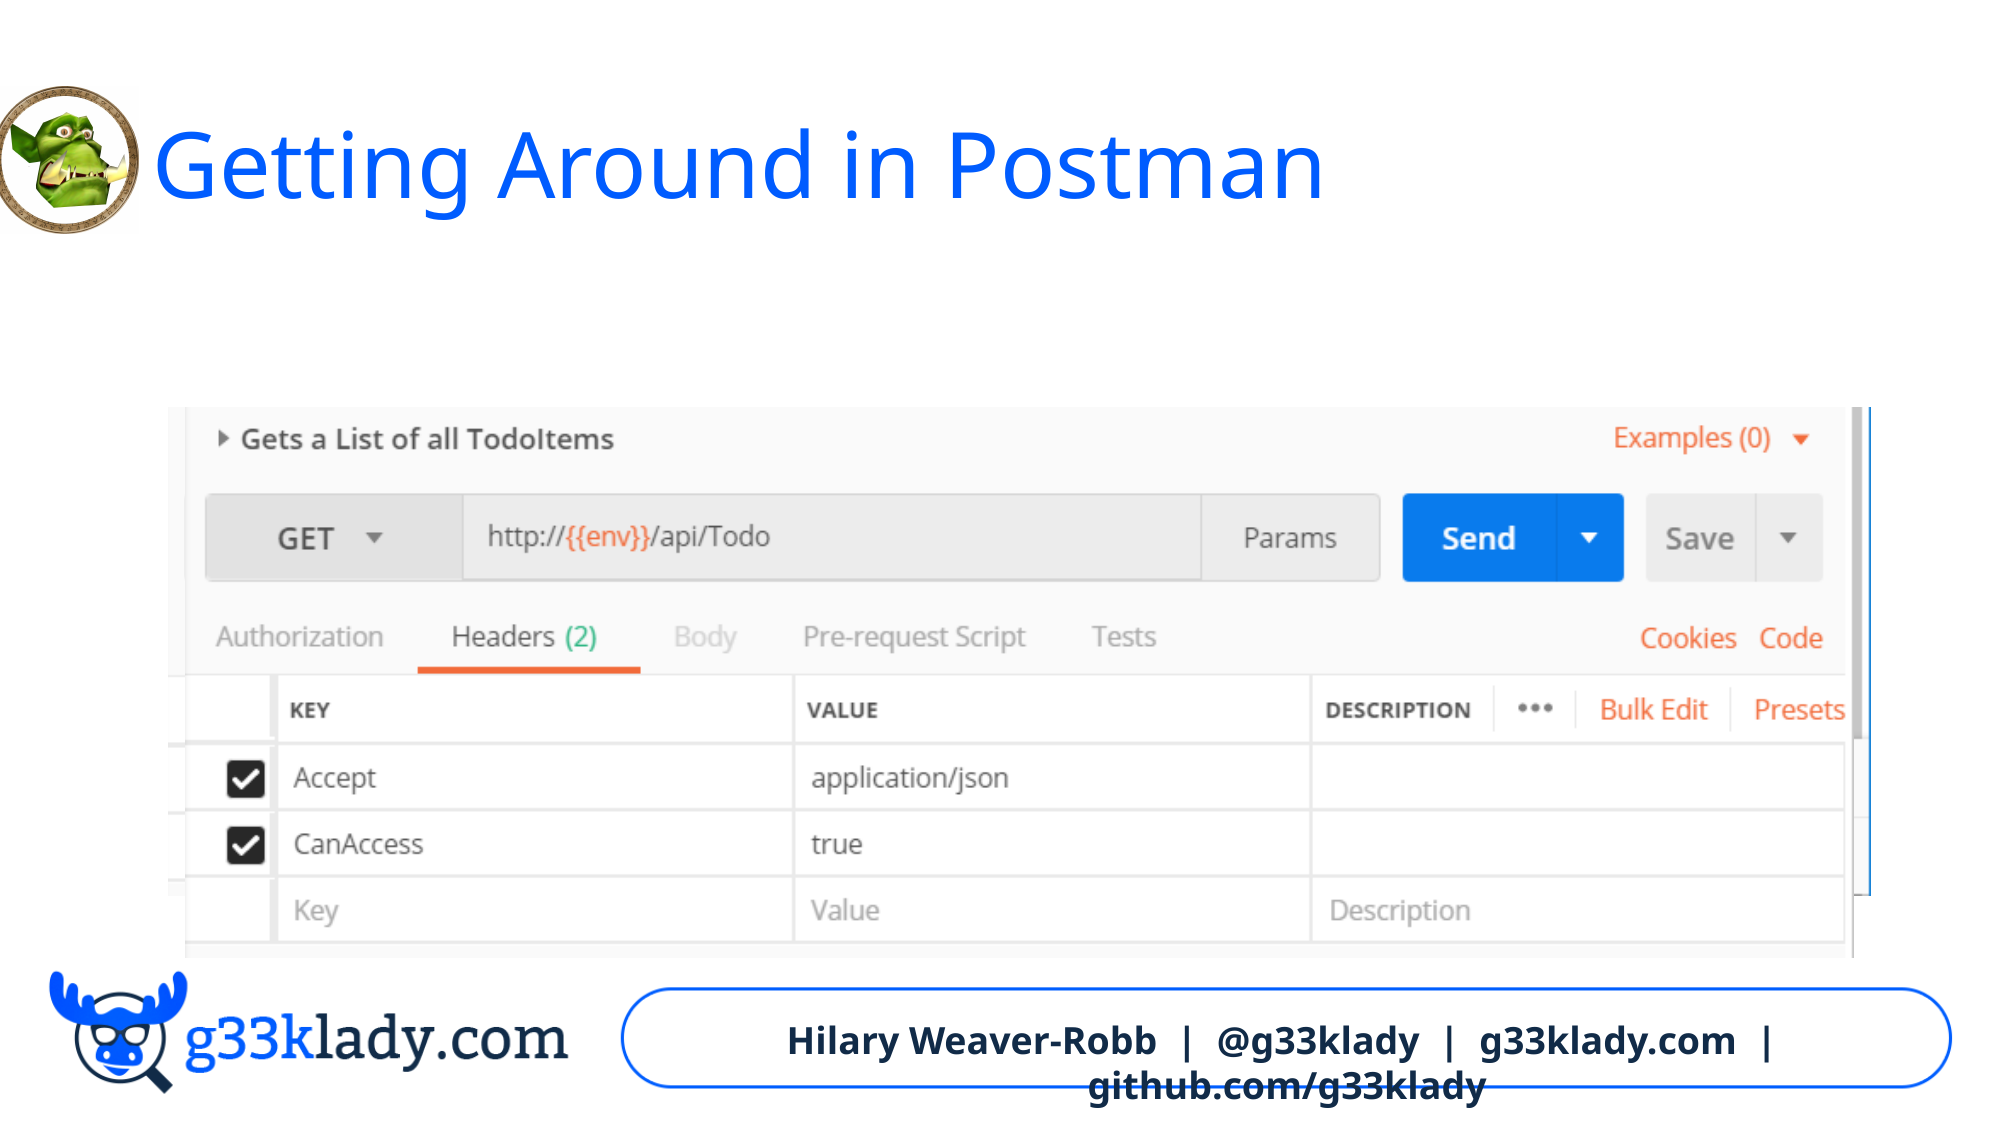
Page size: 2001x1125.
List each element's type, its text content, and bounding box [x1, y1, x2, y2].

picture [0, 0, 2000, 1125]
title Getting Around in Postman [137, 59, 1863, 278]
footer Hilary Weaver-Robb | @g33klady | g33klady.com | github.com/g33klady [611, 1009, 1964, 1070]
